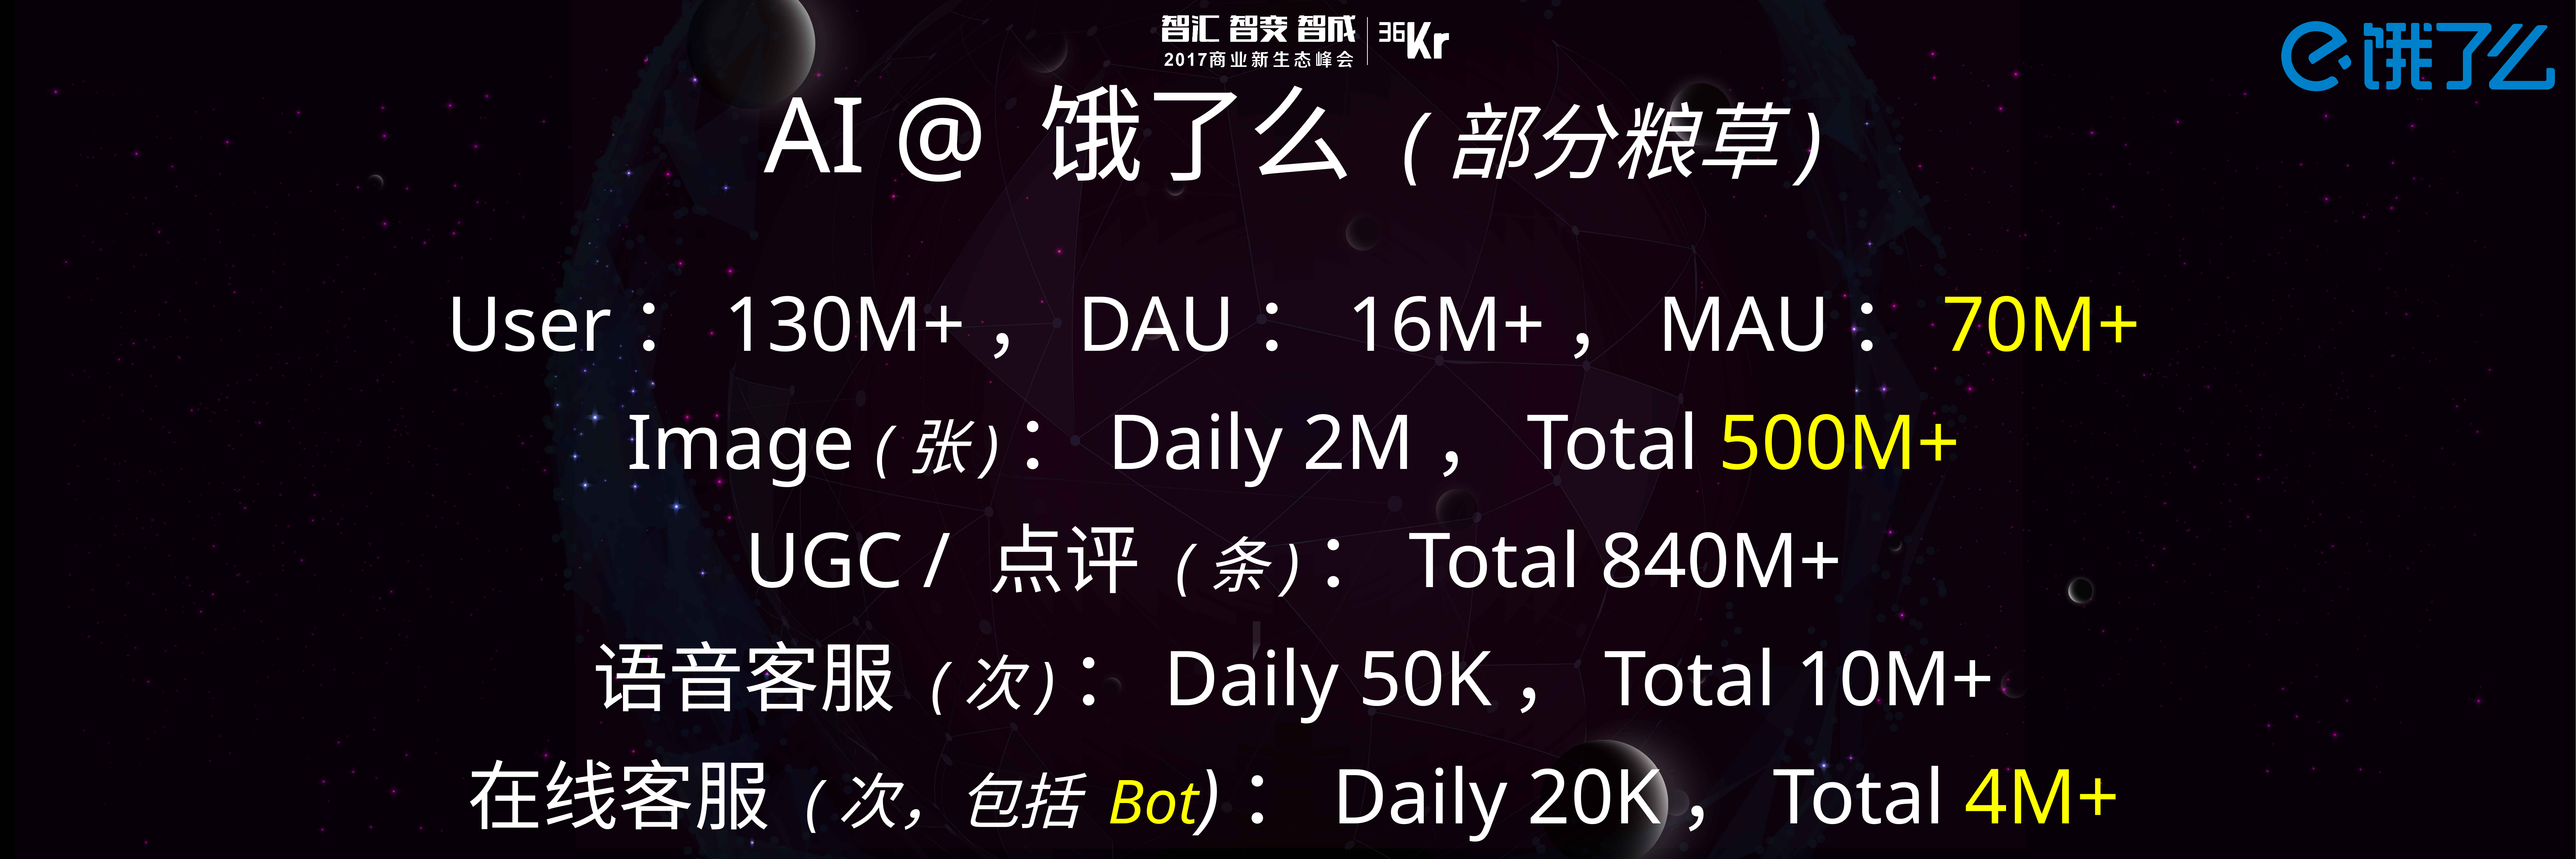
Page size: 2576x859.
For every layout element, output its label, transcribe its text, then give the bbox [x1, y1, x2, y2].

picture [1161, 14, 1452, 69]
text_box AI @ 饿了么 (部分粮草) User：130M+，DAU：16M+，MAU：70M+ Image (张)：Daily 2M，Total 500M+ UGC / 点评 (条)：Total 840M+ 语音客服 (次)：Daily 50K，Total 10M+ 在线客服 (次，包括 Bot)：Daily 20K，Total 4M+ [141, 65, 2445, 842]
picture [2281, 21, 2555, 91]
